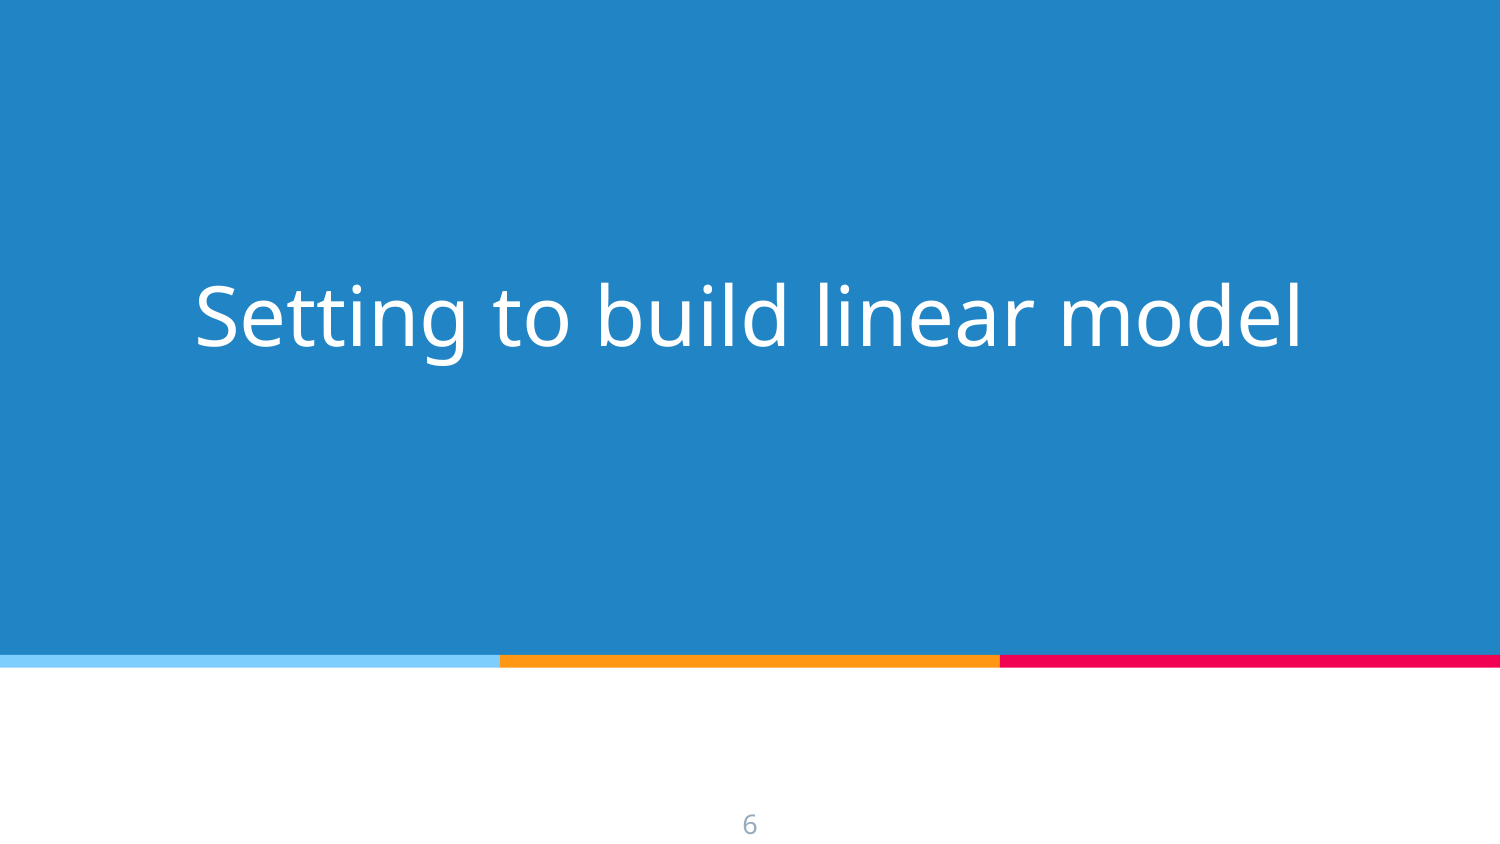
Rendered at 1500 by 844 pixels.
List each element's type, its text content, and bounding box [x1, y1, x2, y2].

slide_number 6 [0, 792, 1500, 844]
title Setting to build linear model [112, 187, 1388, 378]
